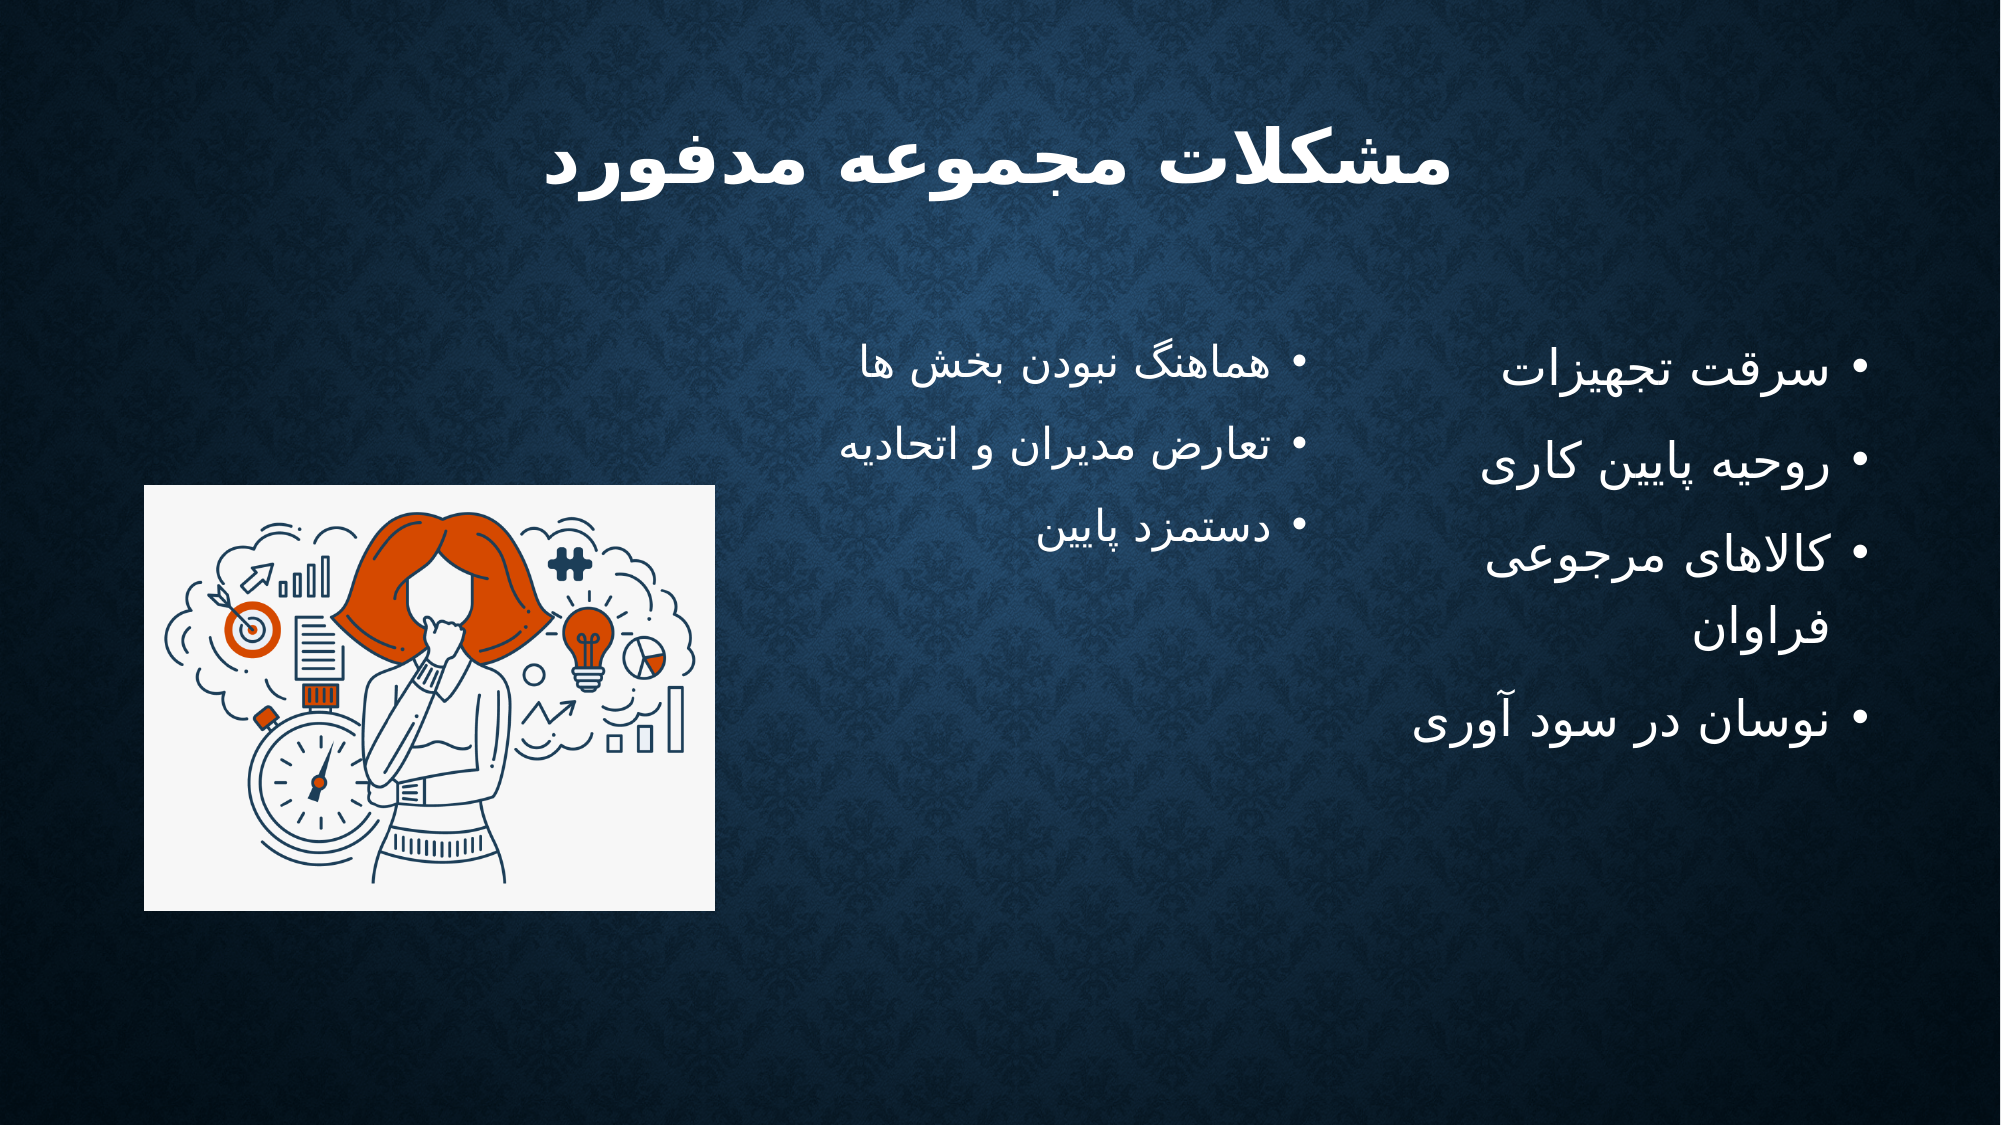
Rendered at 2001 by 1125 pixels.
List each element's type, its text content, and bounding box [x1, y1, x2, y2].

text_box هماهنگ نبودن بخش ها تعارض مدیران و اتحادیه دستمزد پایین [800, 316, 1321, 645]
list سرقت تجهیزات روحیه پایین کاری کالاهای مرجوعی فراوان نوسان در سود آوری [1364, 316, 1885, 809]
title مشکلات مجموعه مدفورد [149, 67, 1849, 252]
picture [143, 484, 716, 911]
